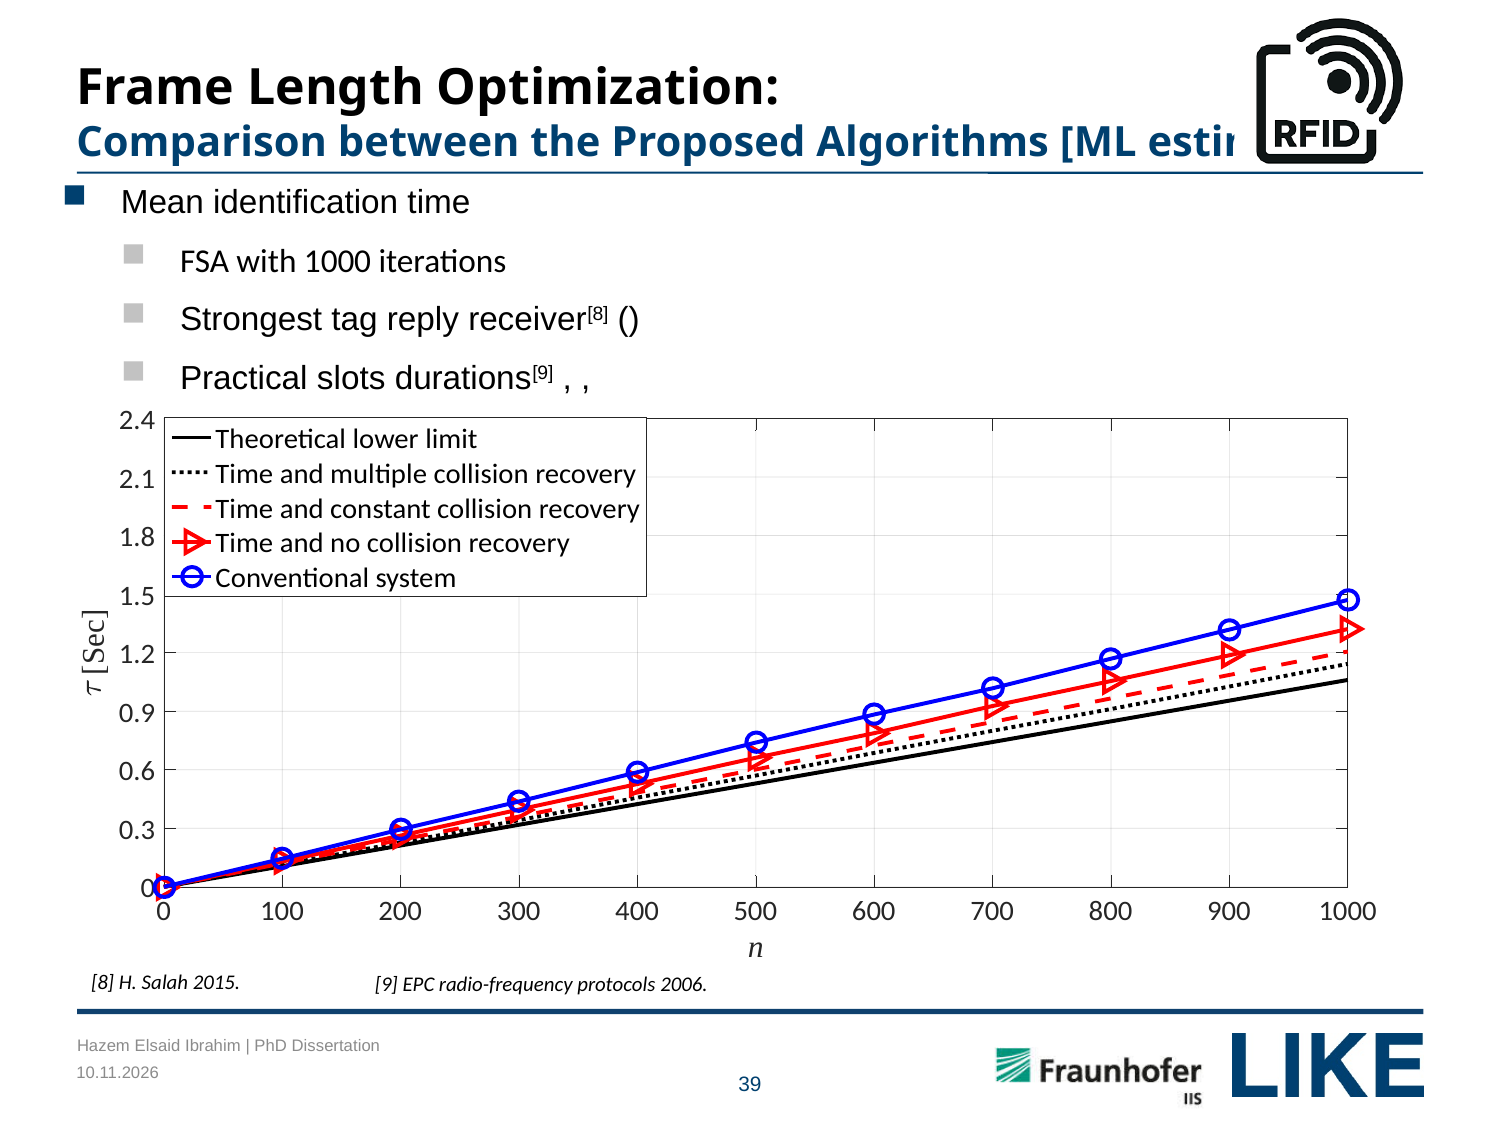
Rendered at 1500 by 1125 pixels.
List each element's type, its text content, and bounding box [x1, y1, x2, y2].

picture [1234, 16, 1424, 166]
picture [64, 396, 1377, 961]
text_box [9] EPC radio-frequency protocols 2006. [360, 969, 774, 1004]
title Frame Length Optimization: Comparison between the Proposed Algorithms [ML estimation] [76, 54, 1229, 166]
picture [986, 1020, 1210, 1116]
footer Hazem Elsaid Ibrahim | PhD Dissertation [77, 1035, 552, 1056]
picture [1232, 1033, 1424, 1097]
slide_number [76, 1062, 427, 1083]
text_box [8] H. Salah 2015. [76, 969, 279, 1002]
